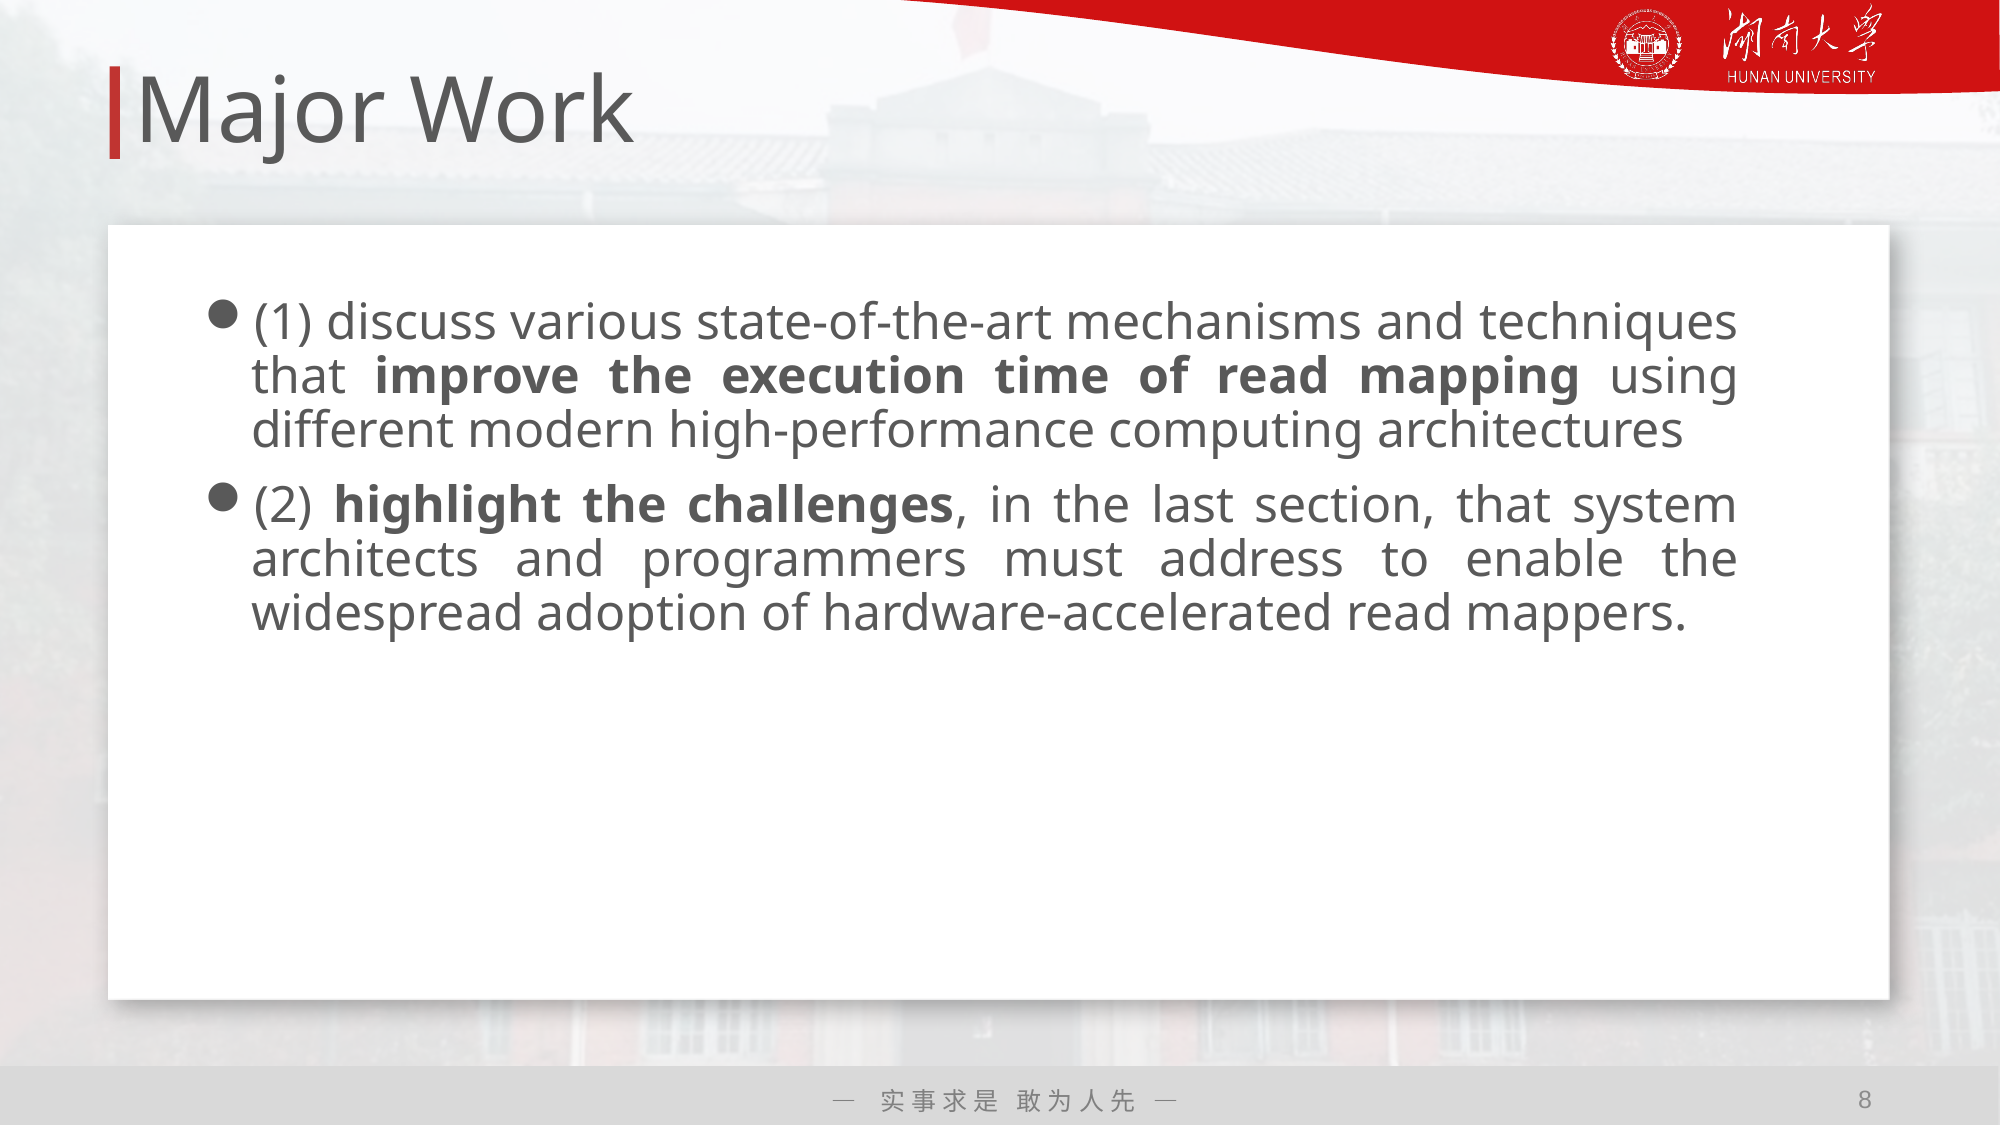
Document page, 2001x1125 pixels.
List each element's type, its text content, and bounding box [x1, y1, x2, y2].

title Major Work [119, 4, 1845, 222]
list (1) discuss various state-of-the-art mechanisms and techniques that improve the execution time of read mapping using different modern high-performance computing architectures (2) highlight the challenges, in the last section, that system architects and programmers must address to enable the widespread adoption of hardware-accelerated read mappers. [189, 289, 1755, 923]
picture [1610, 3, 1882, 83]
picture [108, 225, 1890, 1000]
